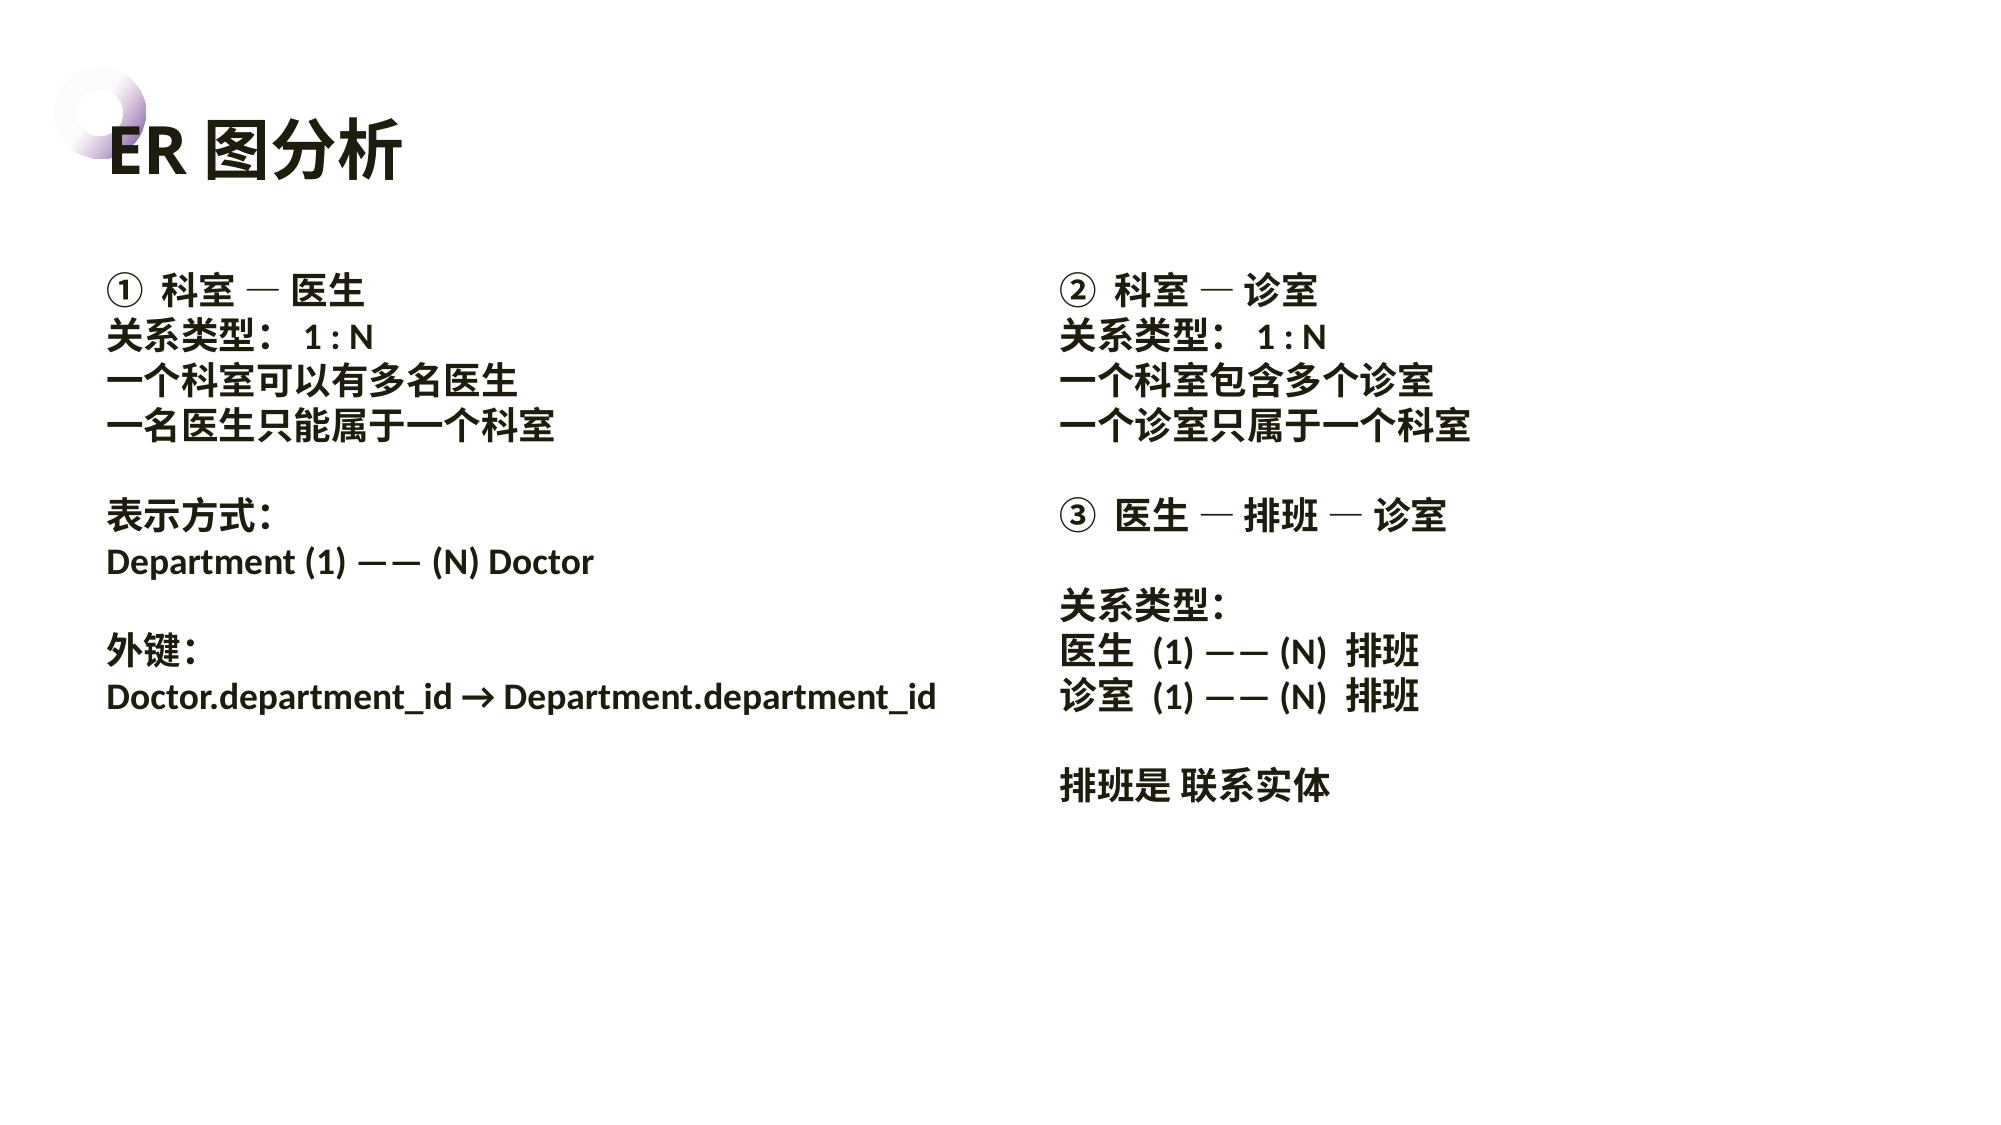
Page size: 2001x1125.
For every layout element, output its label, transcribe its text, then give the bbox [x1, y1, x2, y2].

text_box ① 科室 — 医生 关系类型：1 : N 一个科室可以有多名医生 一名医生只能属于一个科室 表示方式： Department (1) —— (N) Doctor 外键： Doctor.department_id → Department.department_id [91, 259, 1044, 725]
text_box ② 科室 — 诊室 关系类型：1 : N 一个科室包含多个诊室 一个诊室只属于一个科室 ③ 医生 — 排班 — 诊室 关系类型： 医生 (1) —— (N) 排班 诊室 (1) —— (N) 排班 排班是 联系实体 [1044, 259, 2000, 815]
text_box [53, 66, 145, 158]
text_box ER图分析 [91, 101, 672, 196]
